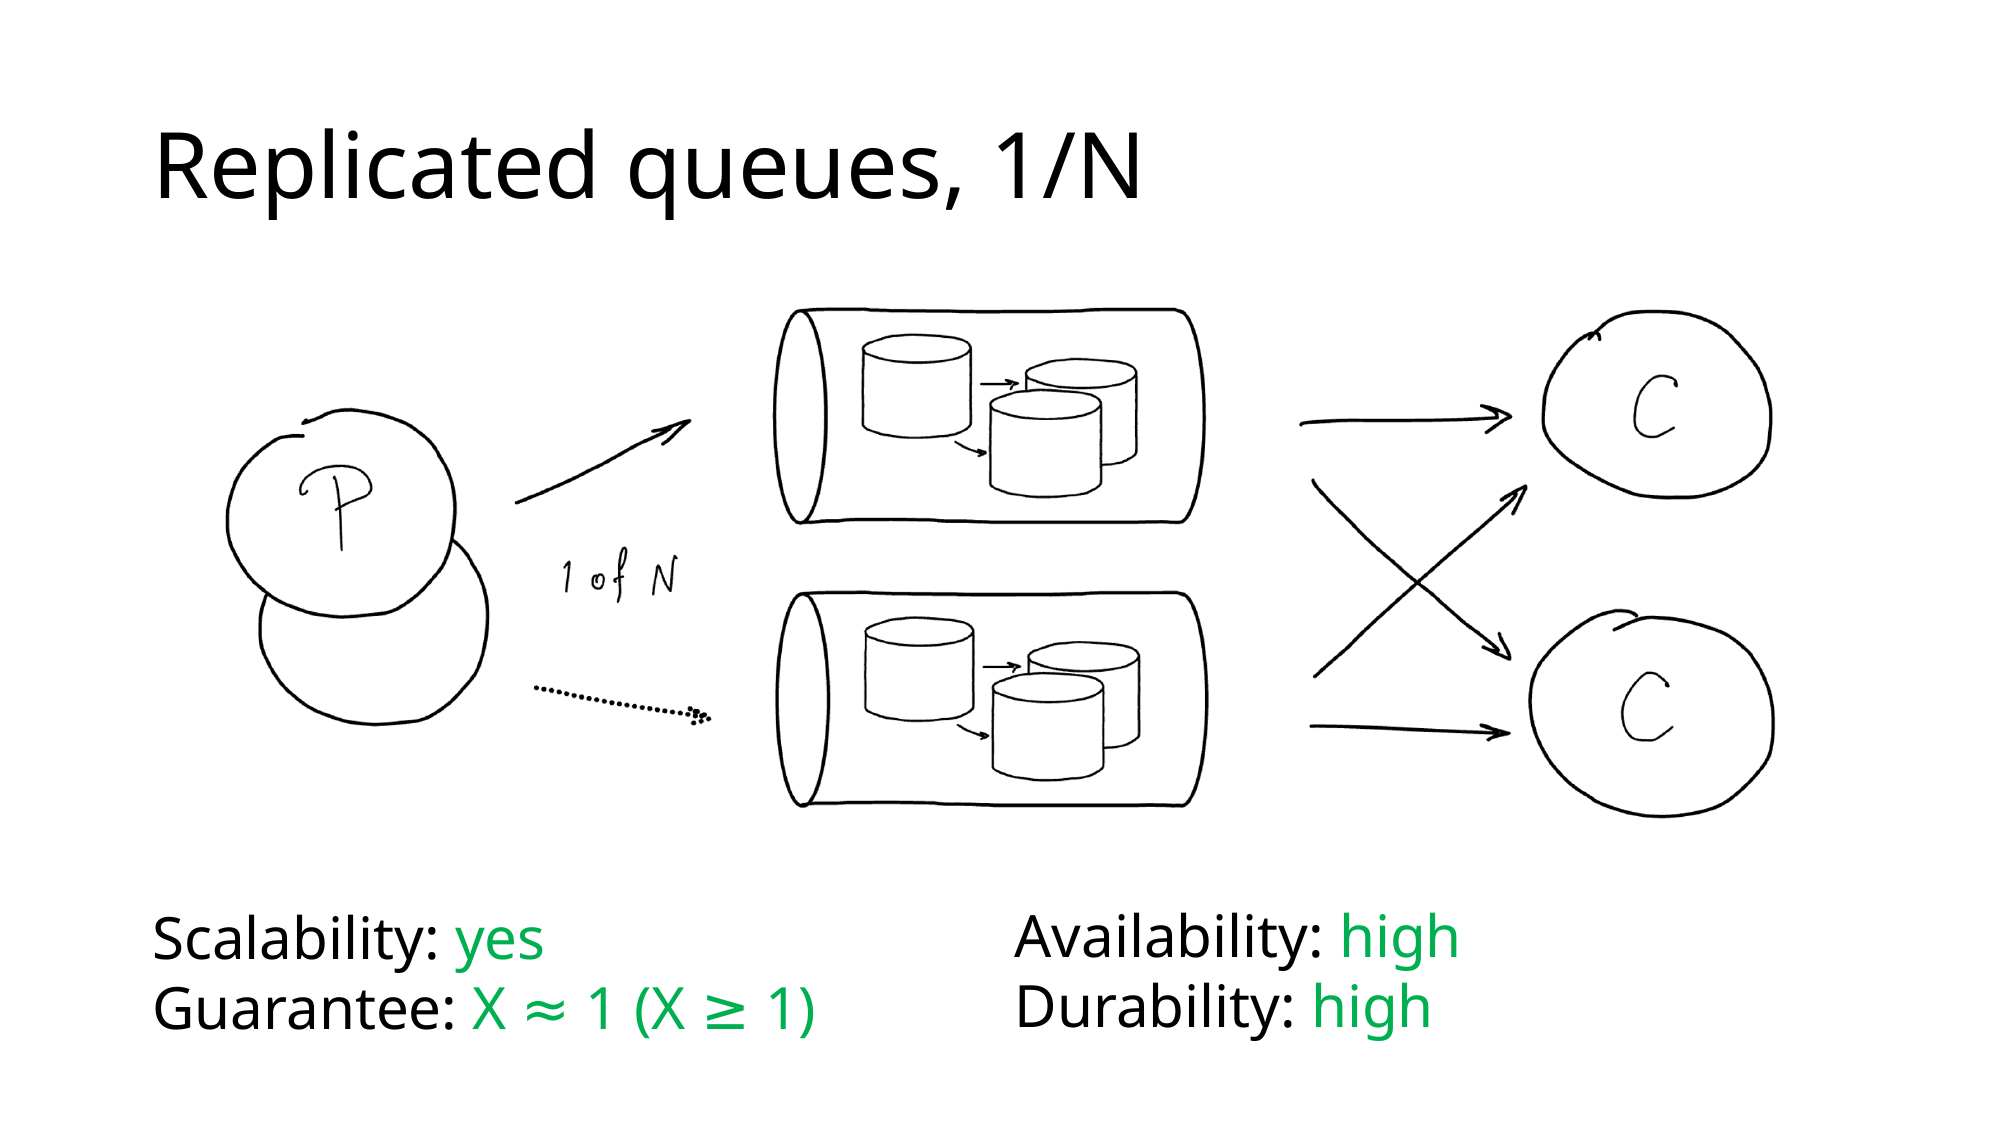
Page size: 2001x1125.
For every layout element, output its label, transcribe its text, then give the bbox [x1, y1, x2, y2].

text_box Scalability: yes Guarantee: X ≈ 1 (X ≥ 1) [137, 893, 1000, 1049]
title Replicated queues, 1/N [137, 59, 1863, 278]
text_box Availability: high Durability: high [999, 891, 1863, 1047]
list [208, 290, 1792, 835]
